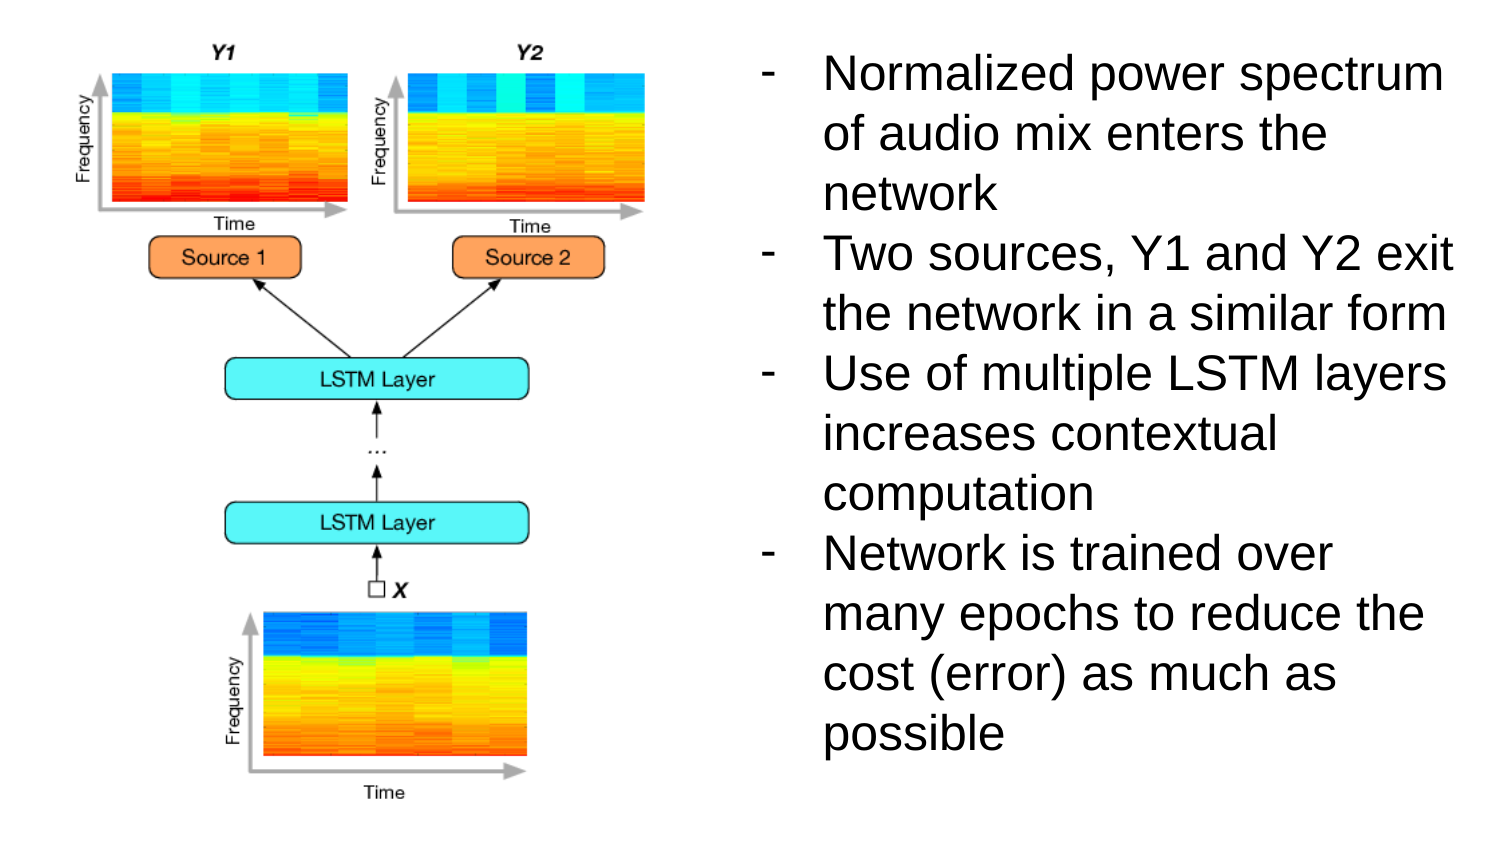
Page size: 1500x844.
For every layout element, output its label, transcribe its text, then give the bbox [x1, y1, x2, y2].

text_box Normalized power spectrum of audio mix enters the network Two sources, Y1 and Y2 exit the network in a similar form Use of multiple LSTM layers increases contextual computation Network is trained over many epochs to reduce the cost (error) as much as possible [732, 25, 1481, 820]
picture [24, 24, 658, 819]
